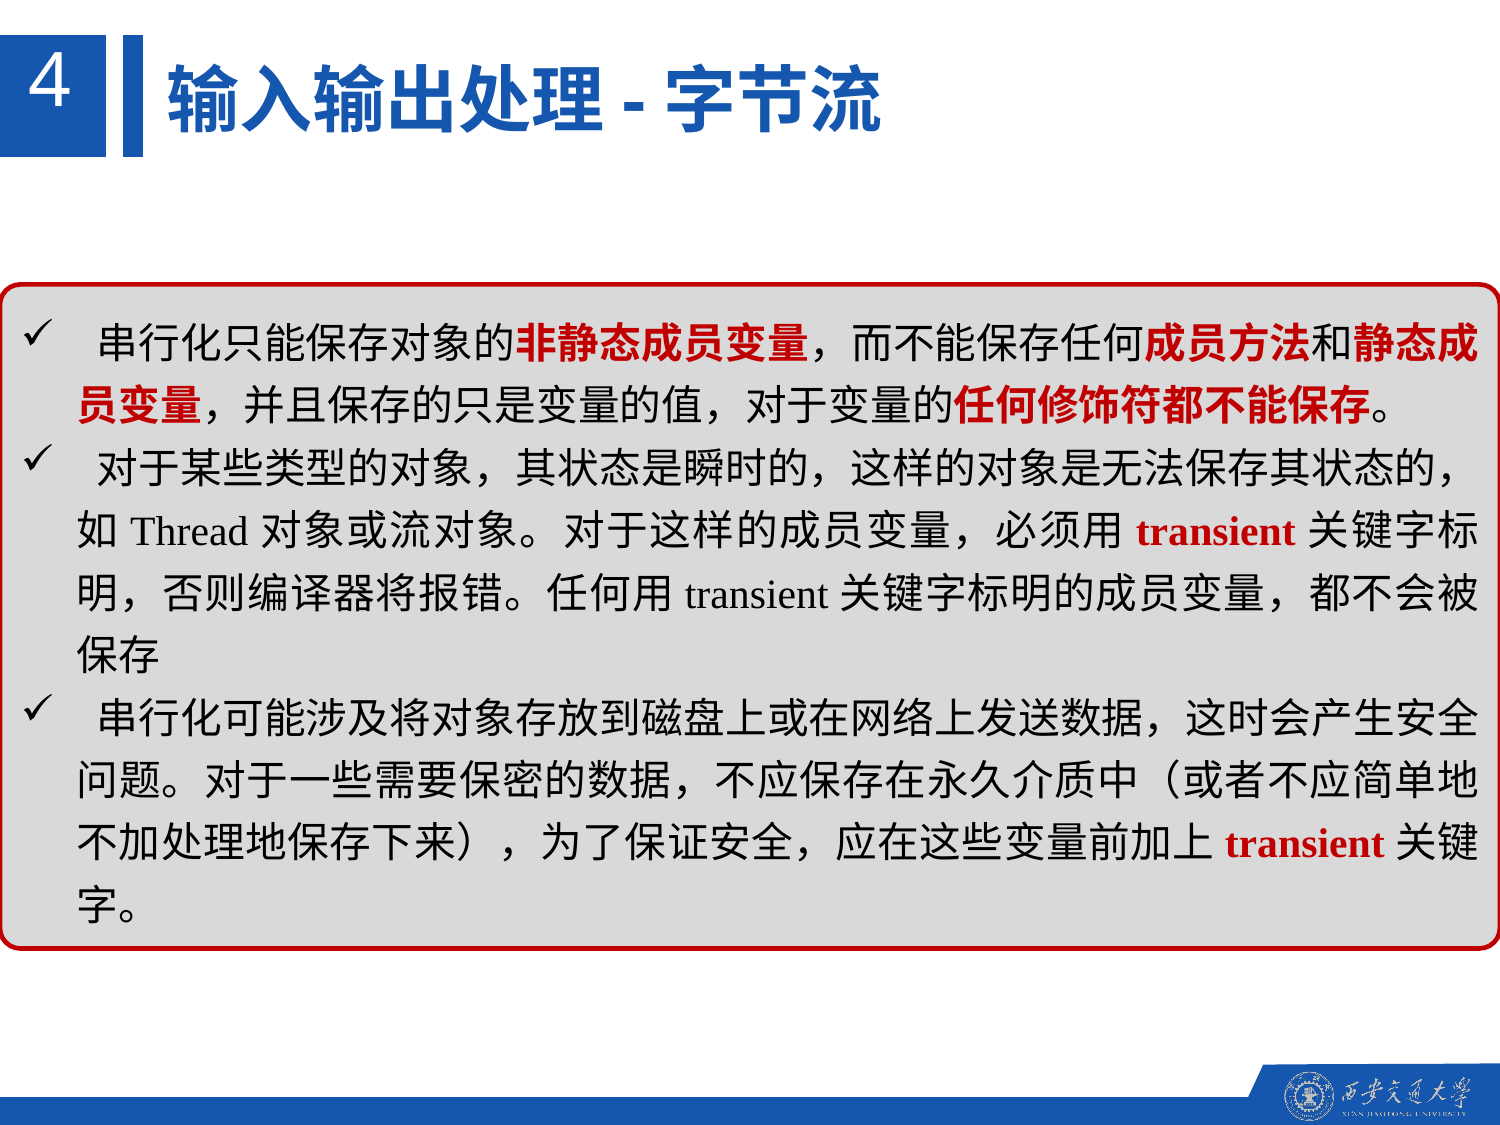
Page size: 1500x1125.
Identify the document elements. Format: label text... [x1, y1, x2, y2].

text_box 输入输出处理-字节流 [152, 45, 898, 149]
text_box 串行化只能保存对象的非静态成员变量，而不能保存任何成员方法和静态成员变量，并且保存的只是变量的值，对于变量的任何修饰符都不能保存。 对于某些类型的对象，其状态是瞬时的，这样的对象是无法保存其状态的，如Thread对象或流对象。对于这样的成员变量，必须用transient关键字标明，否则编译器将报错。任何用transient关键字标明的成员变量，都不会被保存 串行化可能涉及将对象存放到磁盘上或在网络上发送数据，这时会产生安全问题。对于一些需要保密的数据，不应保存在永久介质中（或者不应简单地不加处理地保存下来），为了保证安全，应在这些变量前加上transient关键字。 [0, 283, 1500, 950]
text_box 4 [14, 23, 87, 129]
